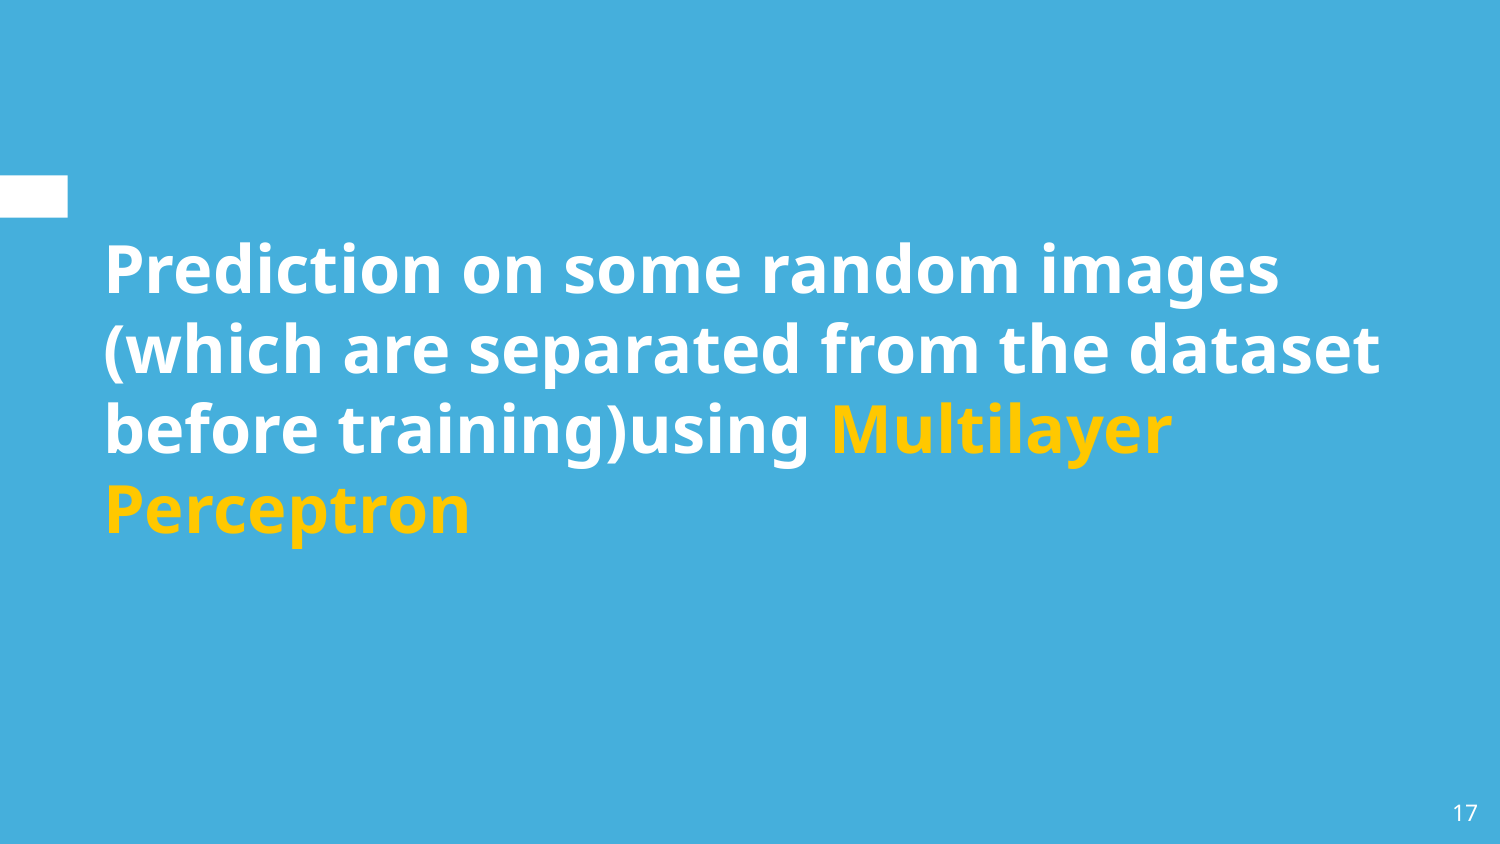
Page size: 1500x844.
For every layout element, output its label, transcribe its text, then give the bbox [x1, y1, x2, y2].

slide_number ‹#› [1403, 783, 1494, 832]
title Prediction on some random images (which are separated from the dataset before training)using Multilayer Perceptron [88, 386, 1439, 563]
